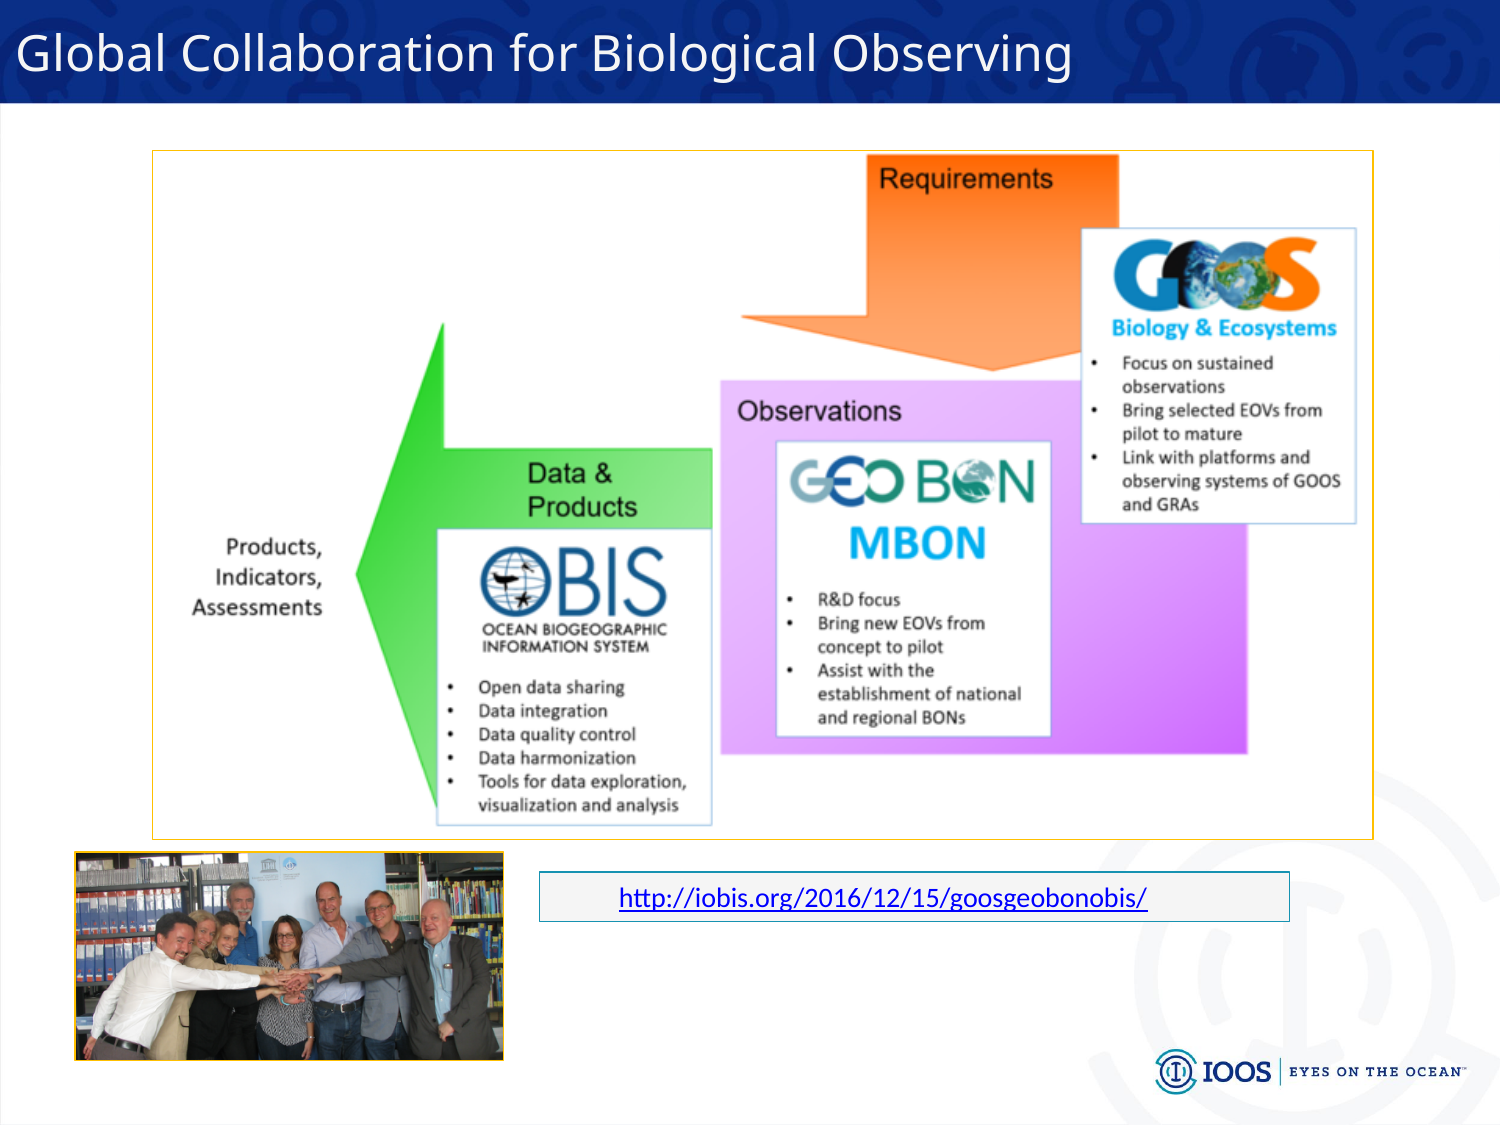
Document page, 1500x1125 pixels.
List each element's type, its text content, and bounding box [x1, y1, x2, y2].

picture [0, 100, 1500, 1125]
title Global Collaboration for Biological Observing [0, 2, 1500, 100]
text_box http://iobis.org/2016/12/15/goosgeobonobis/ [539, 872, 1290, 922]
